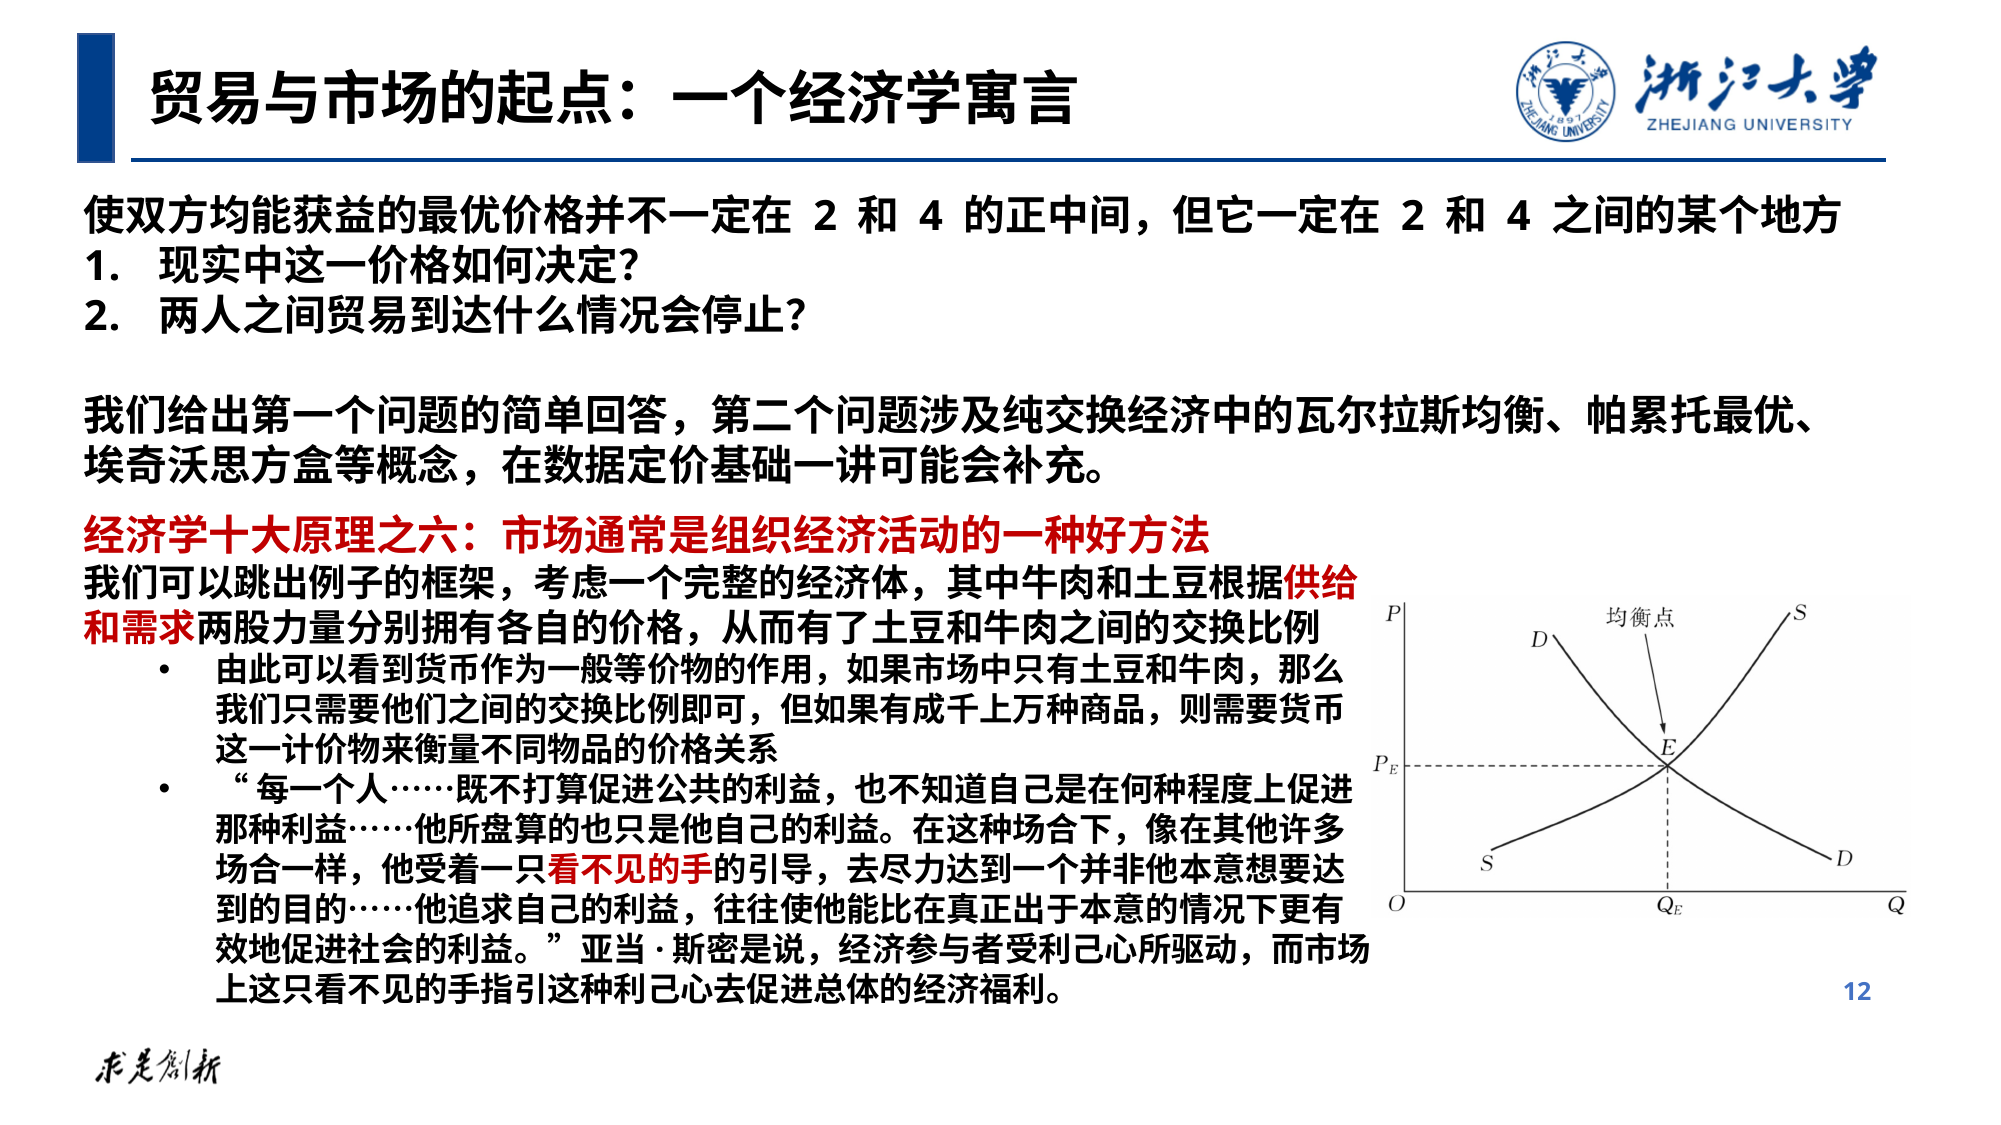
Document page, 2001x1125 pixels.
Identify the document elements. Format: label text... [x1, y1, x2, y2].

picture [1488, 24, 1887, 146]
picture [1371, 595, 1911, 918]
text_box 经济学十大原理之六：市场通常是组织经济活动的一种好方法 我们可以跳出例子的框架，考虑一个完整的经济体，其中牛肉和土豆根据供给和需求两股力量分别拥有各自的价格，从而有了土豆和牛肉之间的交换比例 由此可以看到货币作为一般等价物的作用，如果市场中只有土豆和牛肉，那么我们只需要他们之间的交换比例即可，但如果有成千上万种商品，则需要货币这一计价物来衡量不同物品的价格关系 “每一个人……既不打算促进公共的利益，也不知道自己是在何种程度上促进那种利益……他所盘算的也只是他自己的利益。在这种场合下，像在其他许多场合一样，他受着一只看不见的手的引导，去尽力达到一个并非他本意想要达到的目的……他追求自己的利益，往往使他能比在真正出于本意的情况下更有效地促进社会的利益。”亚当·斯密是说，经济参与者受利己心所驱动，而市场上这只看不见的手指引这种利己心去促进总体的经济福利。 [69, 501, 1388, 1016]
slide_number 12 [1548, 962, 1887, 1023]
text_box 使双方均能获益的最优价格并不一定在 2 和 4 的正中间，但它一定在 2 和 4 之间的某个地方 现实中这一价格如何决定？ 两人之间贸易到达什么情况会停止？ 我们给出第一个问题的简单回答，第二个问题涉及纯交换经济中的瓦尔拉斯均衡、帕累托最优、埃奇沃思方盒等概念，在数据定价基础一讲可能会补充。 [69, 181, 1887, 494]
text_box 贸易与市场的起点：一个经济学寓言 [118, 53, 1108, 171]
picture [76, 1036, 239, 1096]
